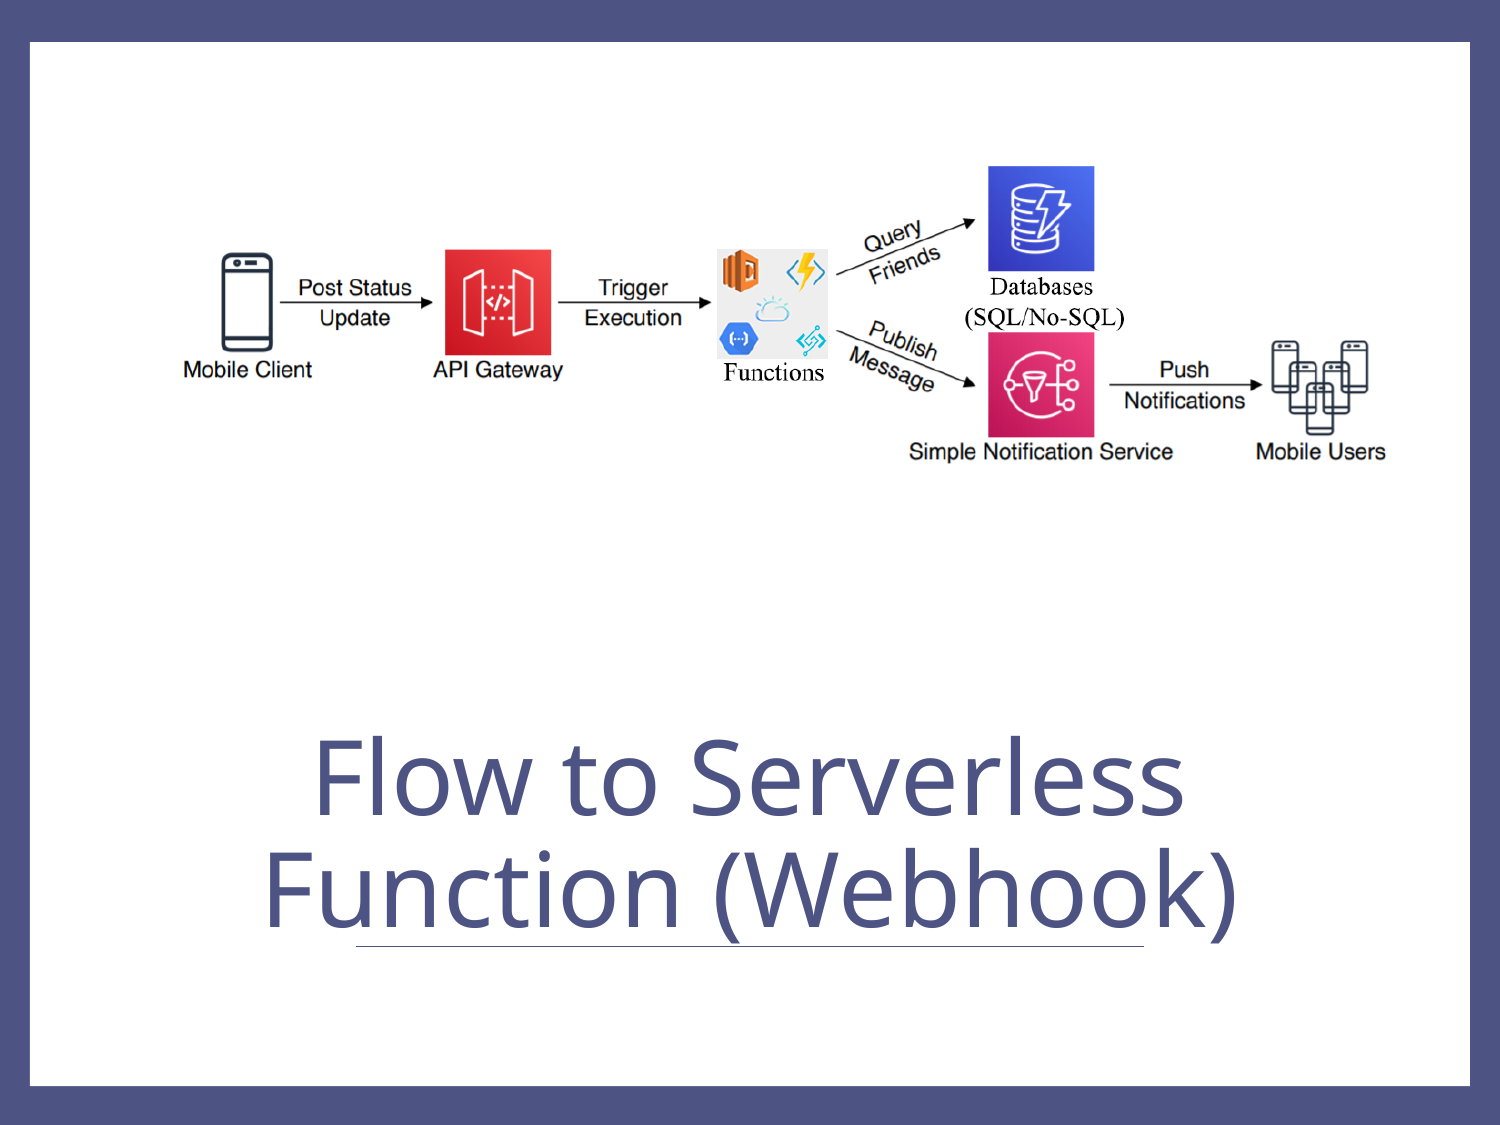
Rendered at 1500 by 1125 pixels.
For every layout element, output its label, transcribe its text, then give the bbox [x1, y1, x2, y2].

title Flow to Serverless Function (Webhook) [136, 701, 1363, 958]
text_box [0, 0, 1500, 1125]
text_box [29, 41, 1471, 1087]
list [112, 108, 1406, 492]
